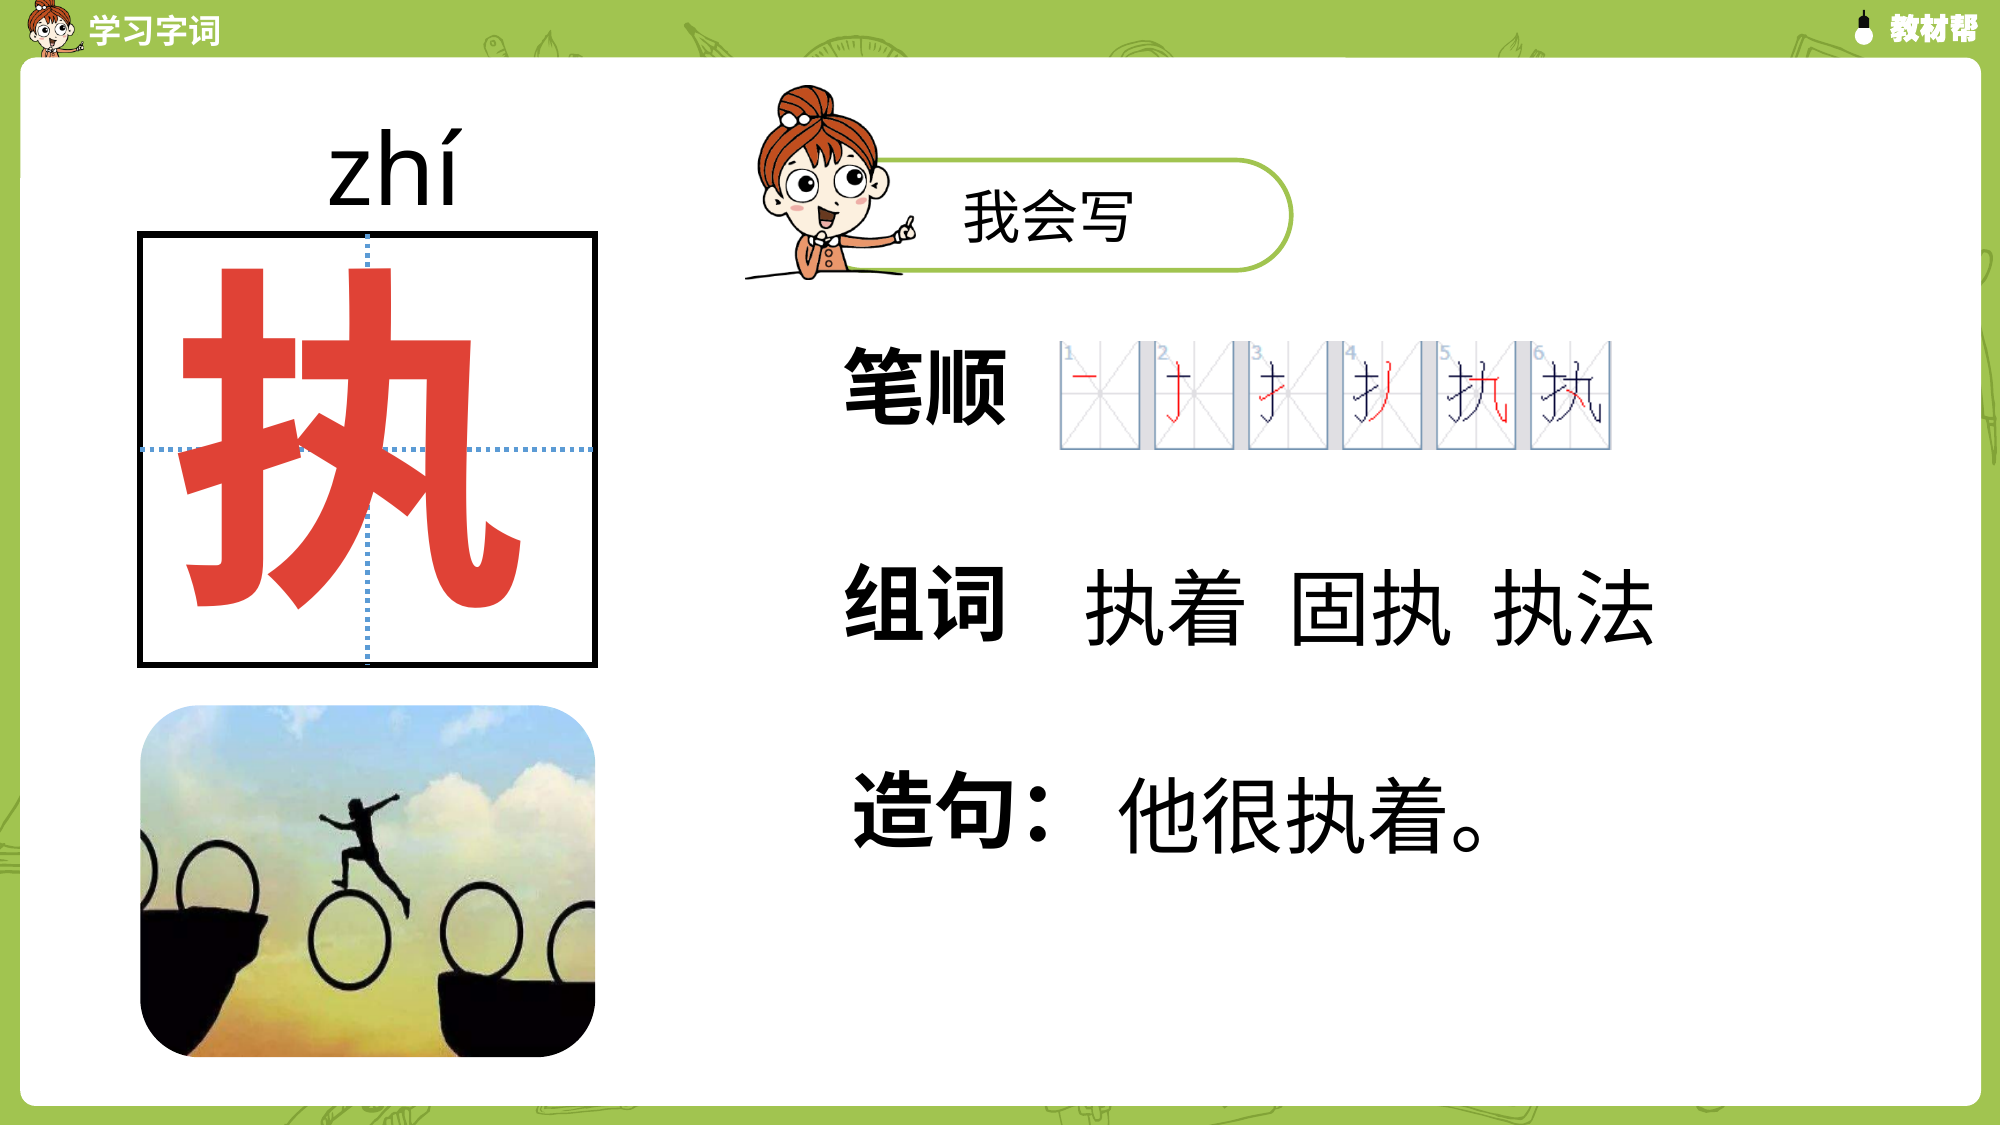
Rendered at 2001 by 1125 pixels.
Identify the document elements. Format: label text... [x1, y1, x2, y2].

text_box zhí [311, 98, 545, 233]
picture [140, 705, 596, 1058]
text_box 造句： [836, 750, 1226, 866]
text_box 执着 固执 执法 [1068, 549, 1883, 664]
text_box 他很执着。 [1103, 756, 1913, 872]
text_box 我会写 [916, 159, 1293, 272]
picture [23, 0, 84, 63]
text_box 笔顺 [828, 328, 1036, 444]
picture [1059, 341, 1612, 450]
picture [745, 85, 916, 280]
text_box 组词 [828, 543, 1036, 659]
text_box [140, 234, 596, 666]
text_box 执 [153, 207, 701, 655]
